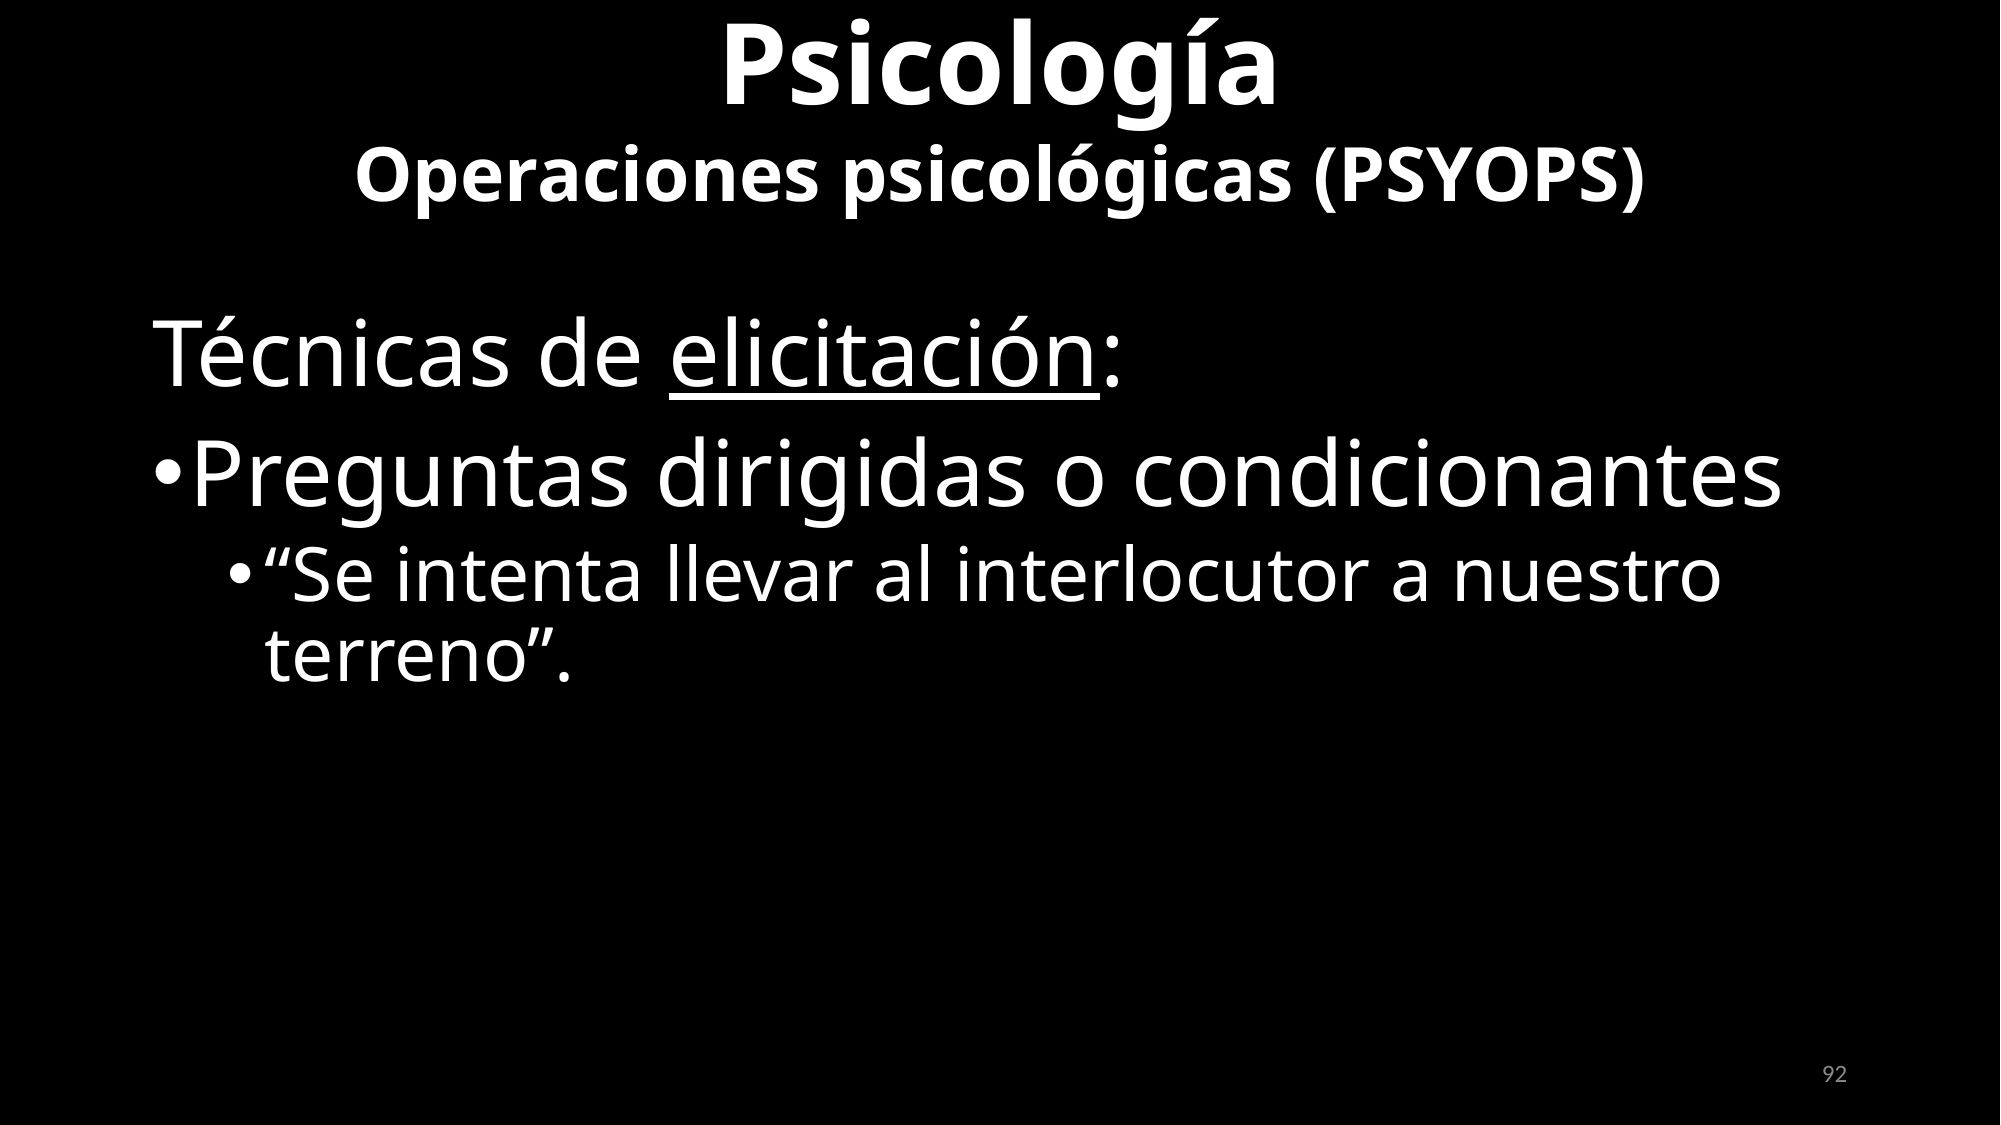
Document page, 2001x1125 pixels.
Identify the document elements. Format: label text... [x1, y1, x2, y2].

list Técnicas de elicitación: Preguntas dirigidas o condicionantes “Se intenta llevar al interlocutor a nuestro terreno”. [137, 315, 1863, 1014]
slide_number 92 [1412, 1042, 1863, 1103]
text_box Psicología Operaciones psicológicas (PSYOPS) [0, 0, 2000, 315]
